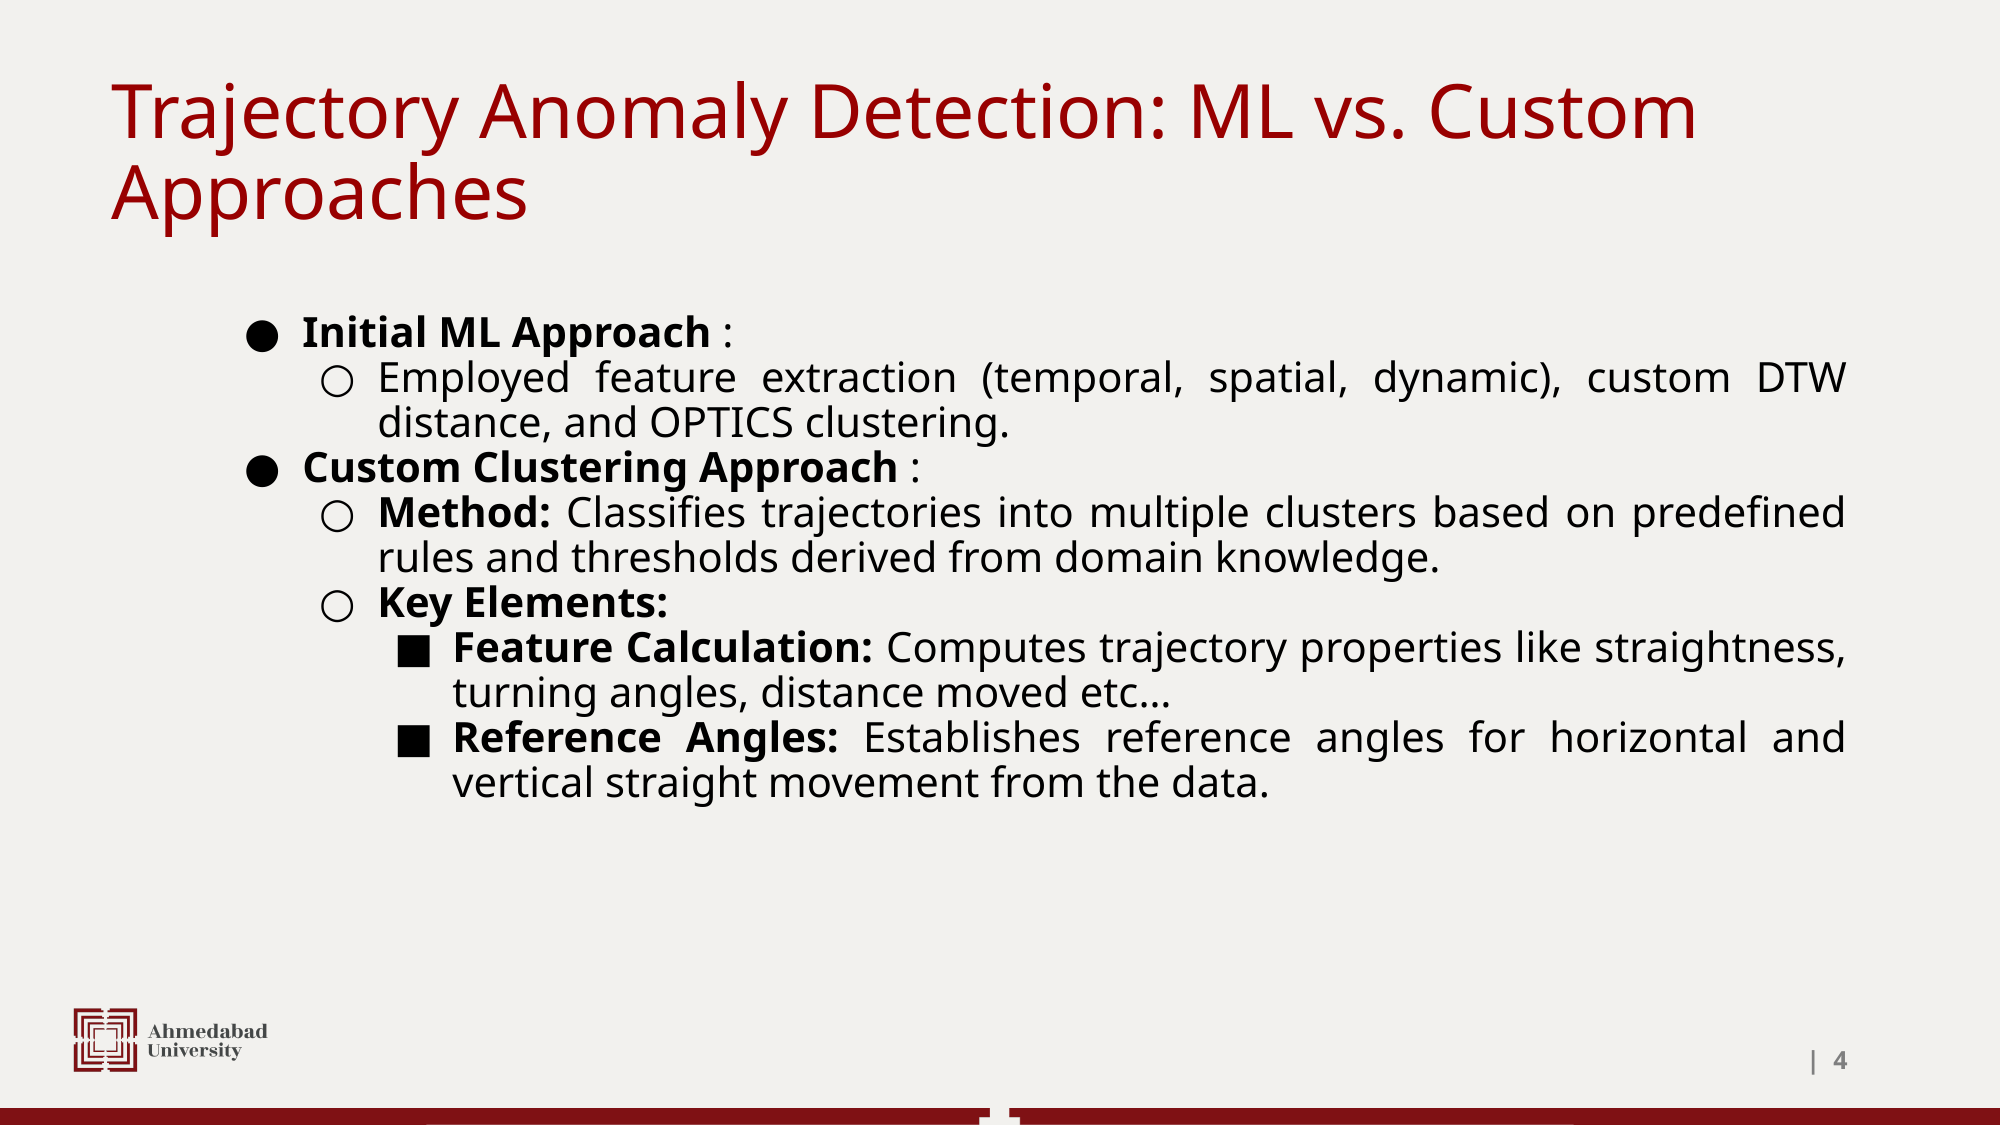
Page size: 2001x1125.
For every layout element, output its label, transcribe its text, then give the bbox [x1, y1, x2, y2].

slide_number | ‹#› [1772, 1030, 1863, 1093]
picture [0, 1108, 2000, 1125]
list Initial ML Approach : Employed feature extraction (temporal, spatial, dynamic), custom DTW distance, and OPTICS clustering. Custom Clustering Approach : Method: Classifies trajectories into multiple clusters based on predefined rules and thresholds derived from domain knowledge. Key Elements: Feature Calculation: Computes trajectory properties like straightness, turning angles, distance moved etc… Reference Angles: Establishes reference angles for horizontal and vertical straight movement from the data. [137, 303, 1863, 957]
picture [58, 990, 283, 1089]
title Trajectory Anomaly Detection: ML vs. Custom Approaches [96, 40, 1822, 243]
